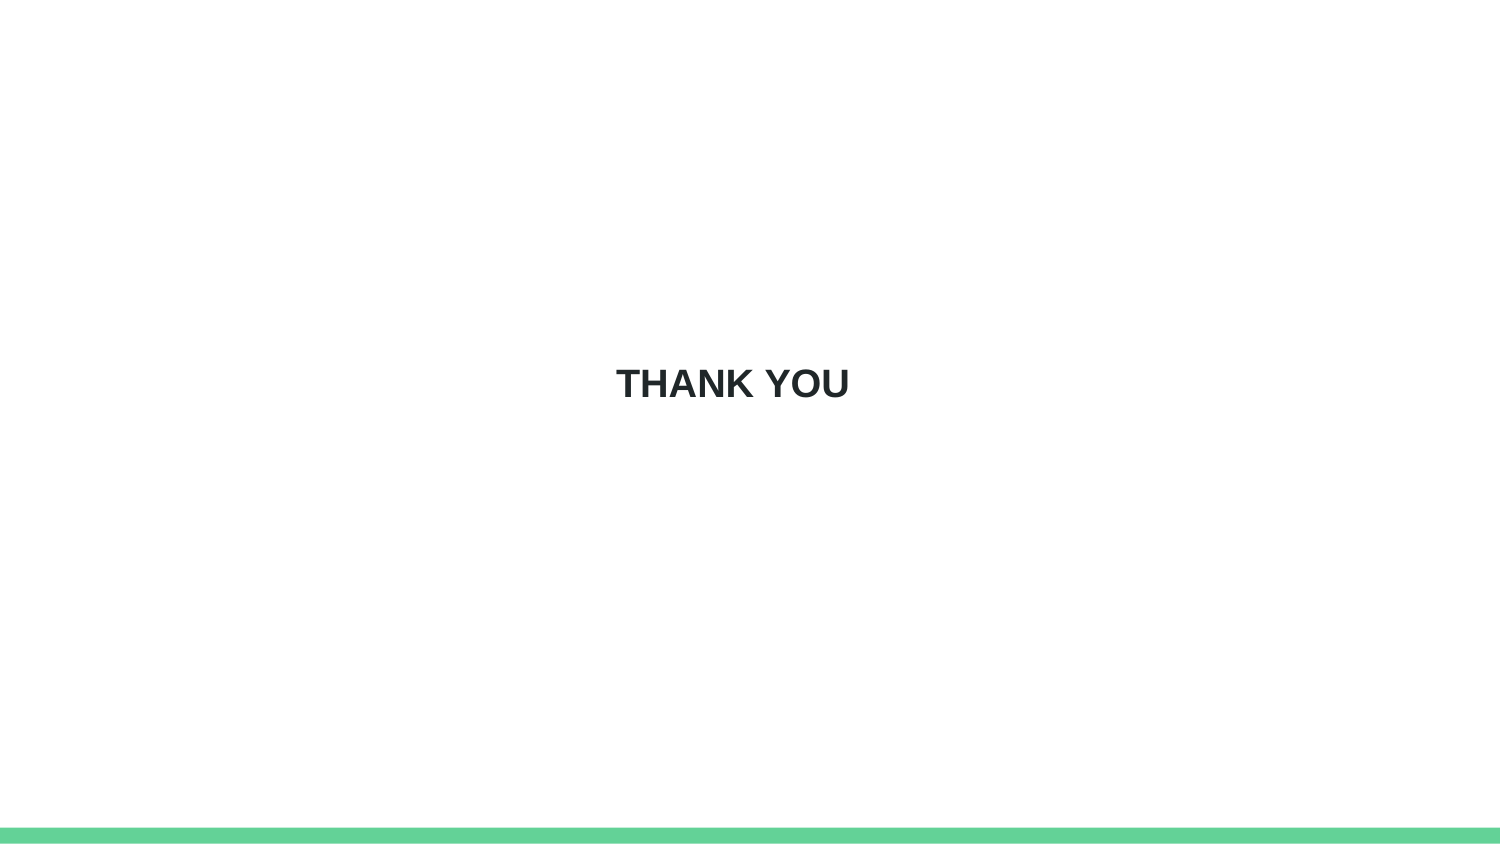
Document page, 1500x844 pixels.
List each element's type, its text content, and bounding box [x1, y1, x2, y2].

list THANK YOU [51, 189, 1449, 750]
